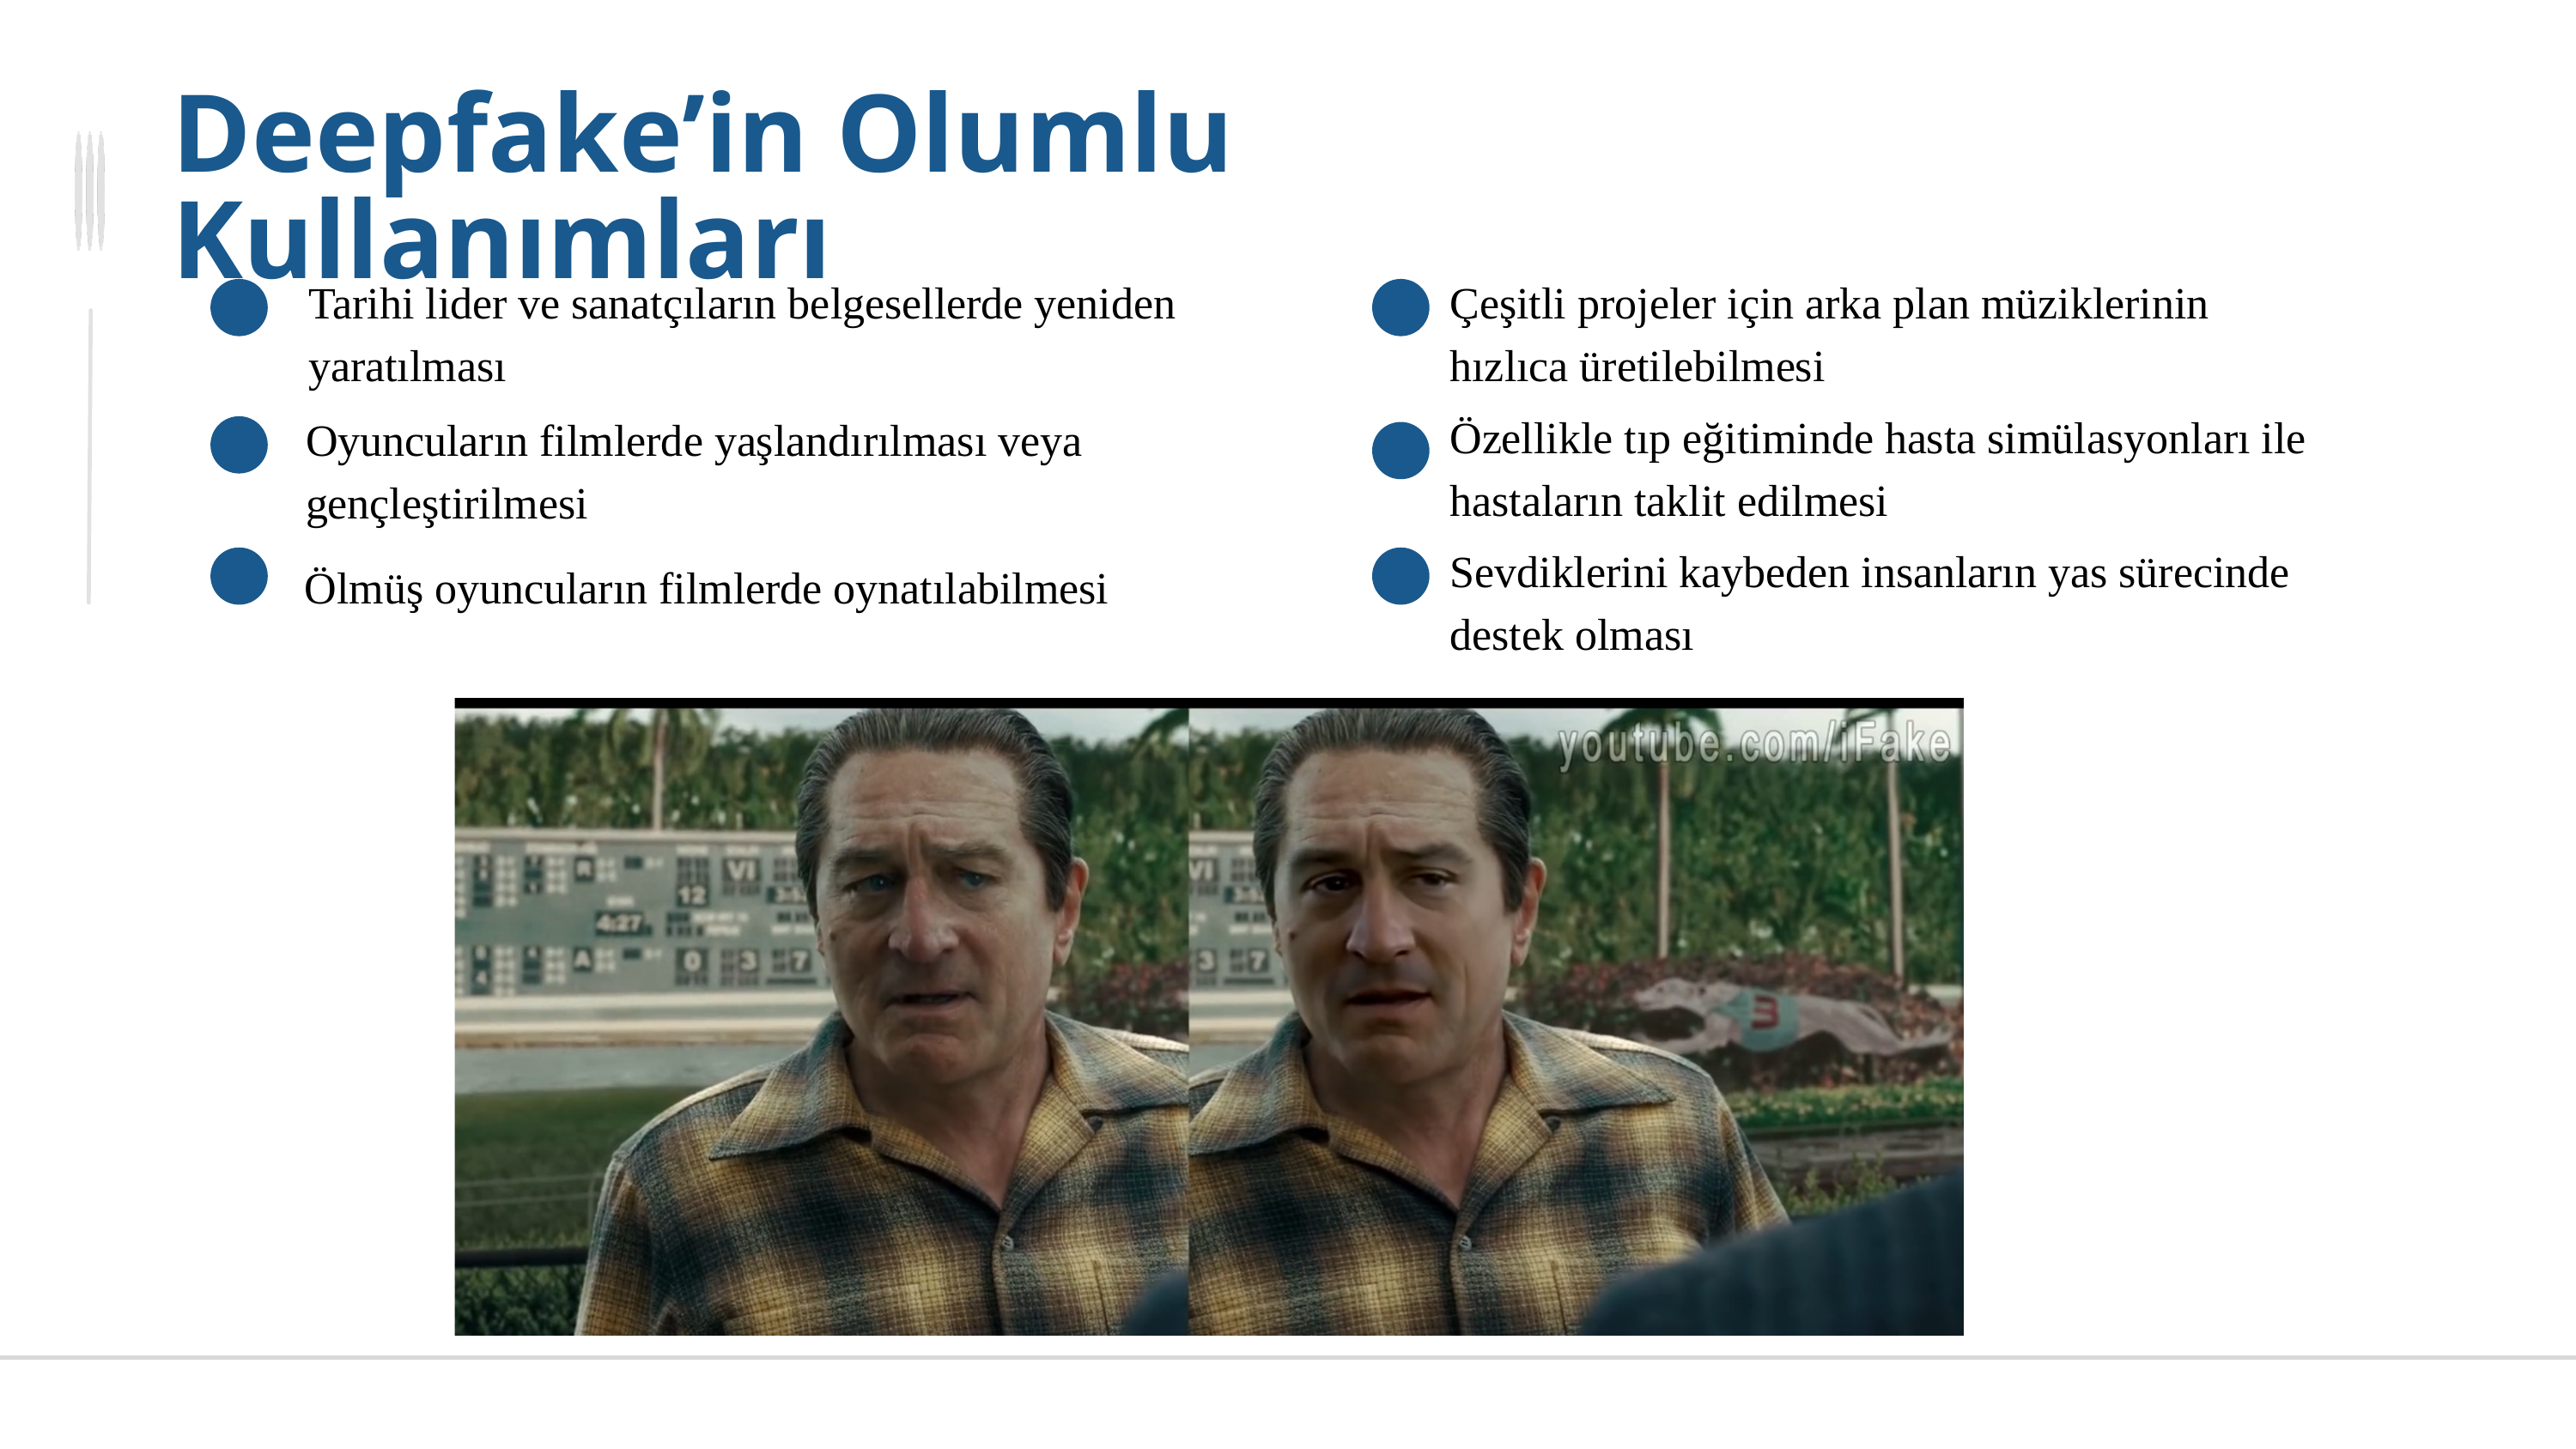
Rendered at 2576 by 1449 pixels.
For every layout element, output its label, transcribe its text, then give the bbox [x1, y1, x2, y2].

text_box [75, 131, 105, 251]
text_box Çeşitli projeler için arka plan müziklerinin hızlıca üretilebilmesi [1449, 265, 2327, 391]
text_box Özellikle tıp eğitiminde hasta simülasyonları ile hastaların taklit edilmesi [1449, 399, 2368, 525]
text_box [1371, 278, 1430, 336]
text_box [1371, 421, 1430, 480]
text_box Ölmüş oyuncuların filmlerde oynatılabilmesi [304, 549, 1234, 613]
text_box Oyuncuların filmlerde yaşlandırılması veya gençleştirilmesi [306, 403, 1210, 529]
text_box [210, 547, 269, 605]
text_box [1371, 547, 1430, 605]
text_box Sevdiklerini kaybeden insanların yas sürecinde destek olması [1449, 534, 2327, 659]
text_box Tarihi lider ve sanatçıların belgesellerde yeniden yaratılması [308, 265, 1264, 391]
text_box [210, 278, 269, 336]
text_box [210, 415, 269, 474]
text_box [454, 697, 1965, 1336]
text_box Deepfake’in Olumlu Kullanımları [172, 85, 1790, 408]
